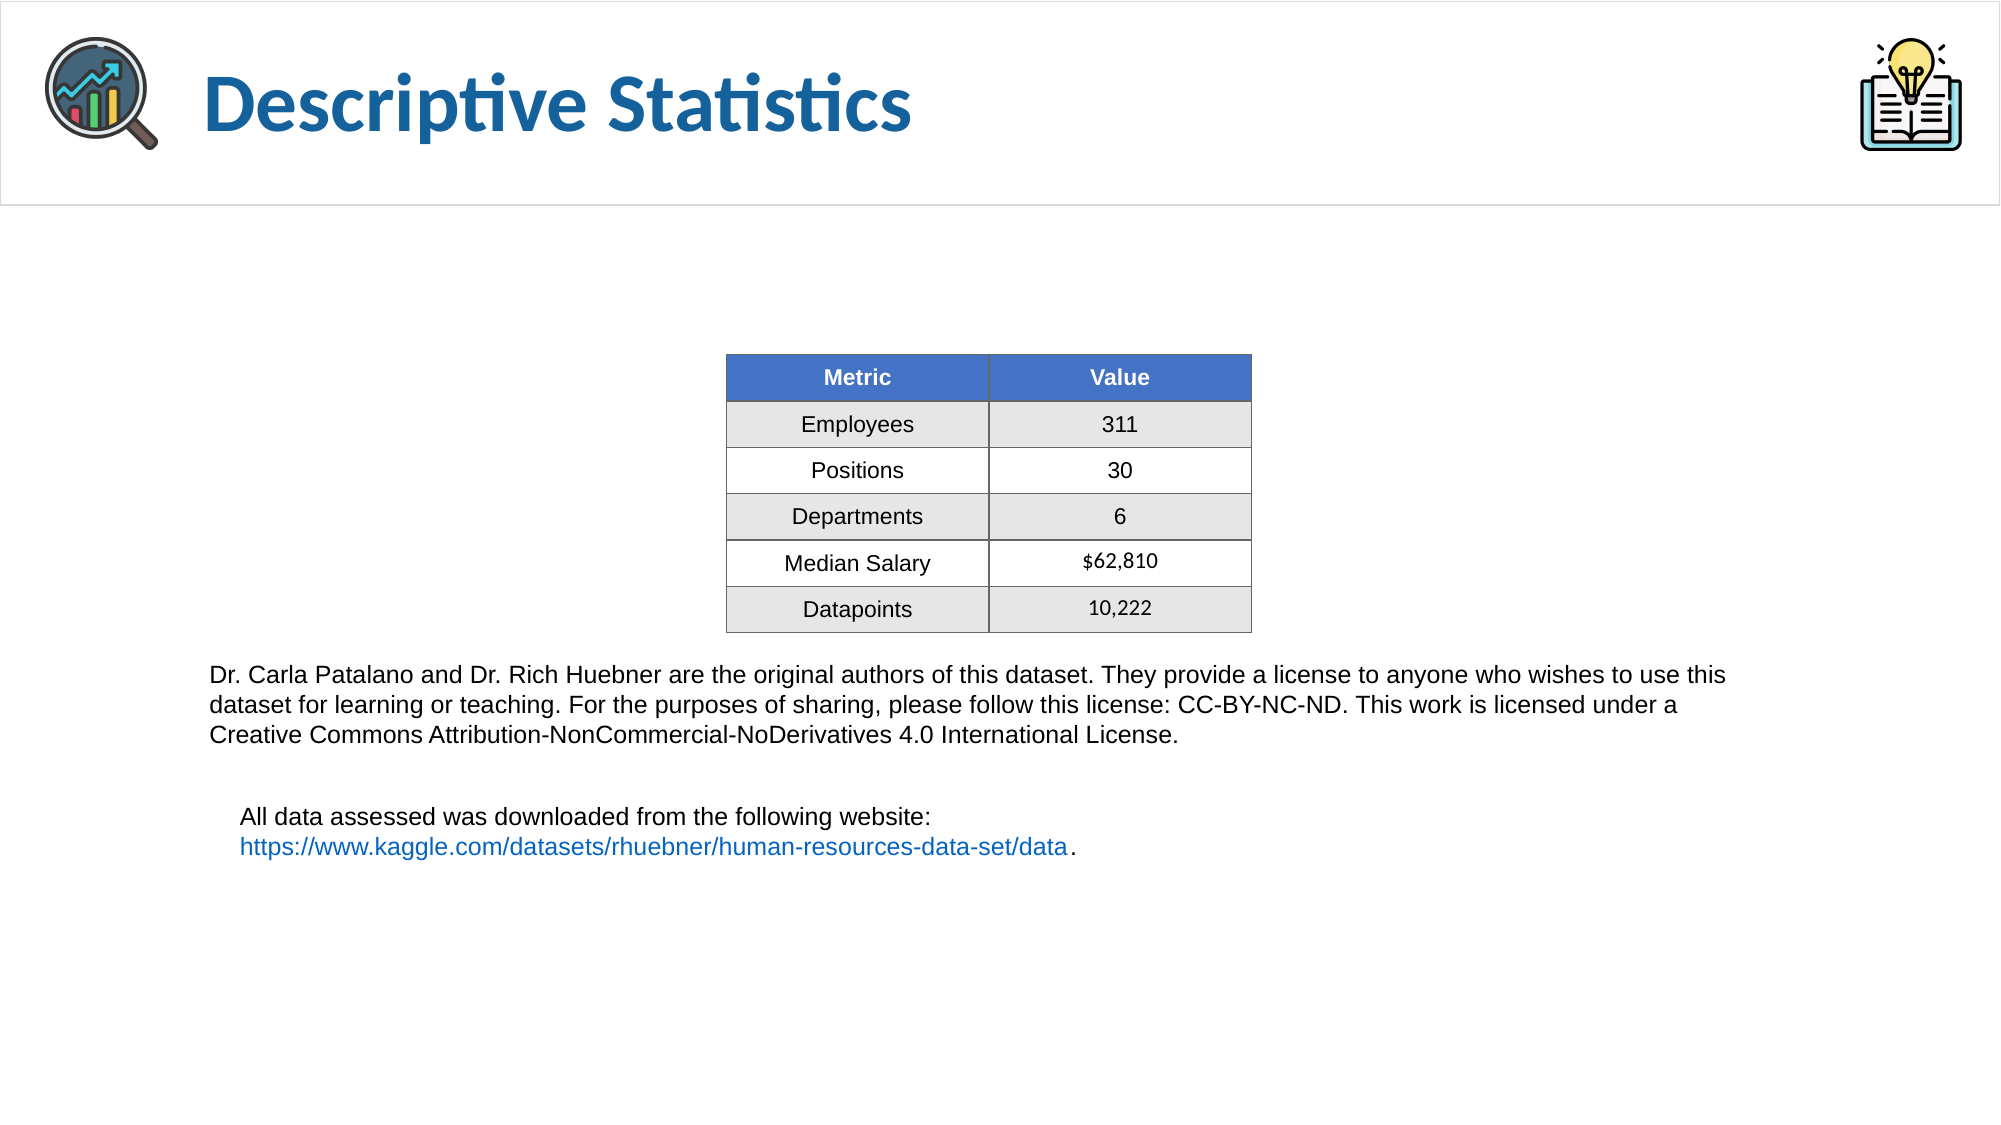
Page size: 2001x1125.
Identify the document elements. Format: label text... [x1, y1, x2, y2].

title Descriptive Statistics [191, 35, 1787, 161]
table_cell Employees [727, 402, 988, 447]
table_header Value [990, 355, 1251, 400]
table_cell 6 [990, 494, 1251, 539]
table_cell 311 [990, 402, 1251, 447]
table_cell 10,222 [990, 587, 1251, 632]
table_cell Departments [727, 494, 988, 539]
table_cell Datapoints [727, 587, 988, 632]
table_header Metric [727, 355, 988, 400]
table_cell Median Salary [727, 541, 988, 586]
table_cell Positions [727, 448, 988, 493]
picture [1855, 38, 1967, 151]
picture [45, 37, 158, 150]
list Dr. Carla Patalano and Dr. Rich Huebner are the original authors of this dataset. They provide a license to anyone who wishes to use this dataset for learning or teaching. For the purposes of sharing, please follow this license: CC-BY-NC-ND. This work is licensed under a Creative Commons Attribution-NonCommercial-NoDerivatives 4.0 International License. All data assessed was downloaded from the following website: https://www.kaggle.com/datasets/rhuebner/human-resources-data-set/data. [198, 652, 1780, 1004]
table_cell 30 [990, 448, 1251, 493]
table_cell $62,810 [990, 541, 1251, 586]
